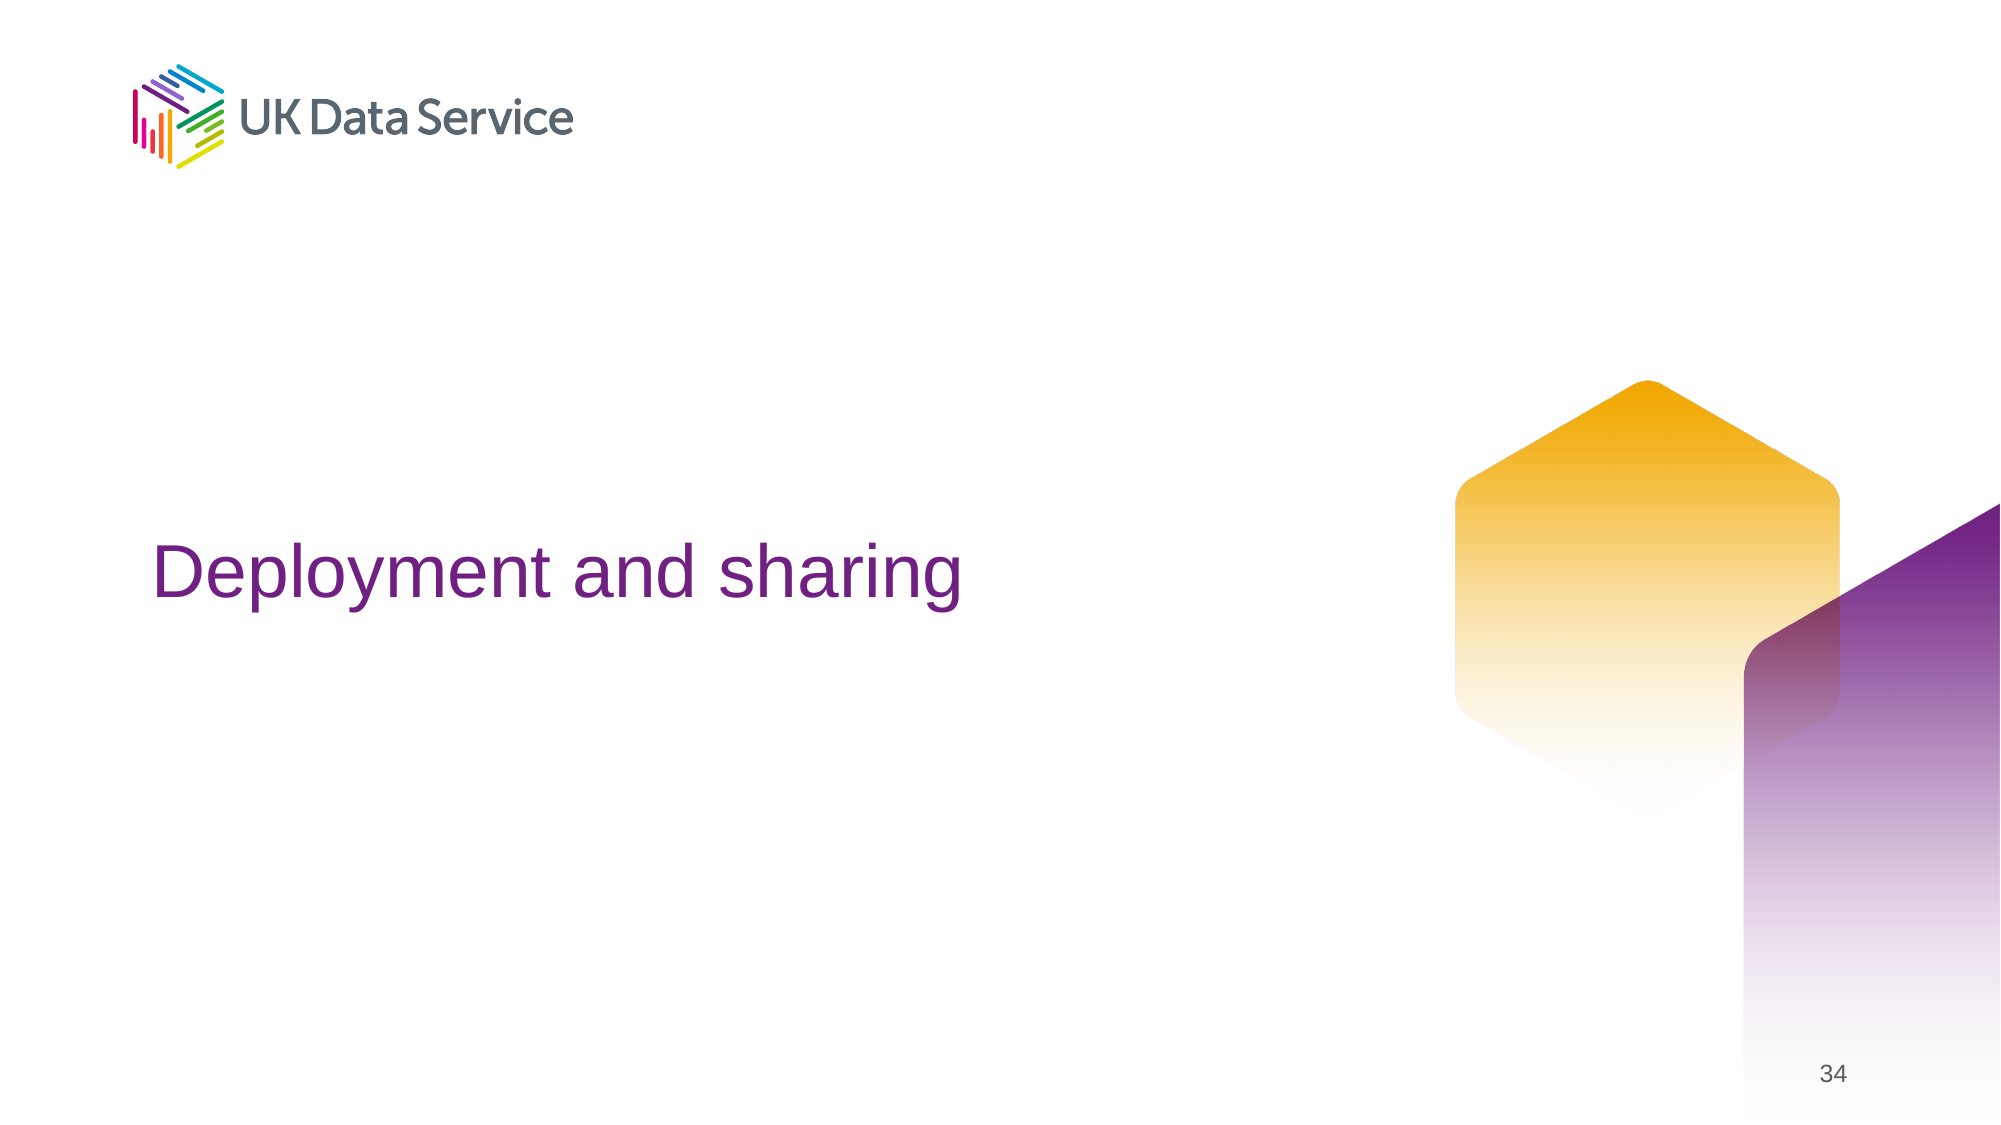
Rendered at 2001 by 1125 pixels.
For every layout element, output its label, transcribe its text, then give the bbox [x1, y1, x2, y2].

slide_number 34 [1412, 1042, 1863, 1103]
picture [1338, 298, 2000, 1125]
title Deployment and sharing [136, 201, 1342, 622]
picture [98, 29, 608, 204]
